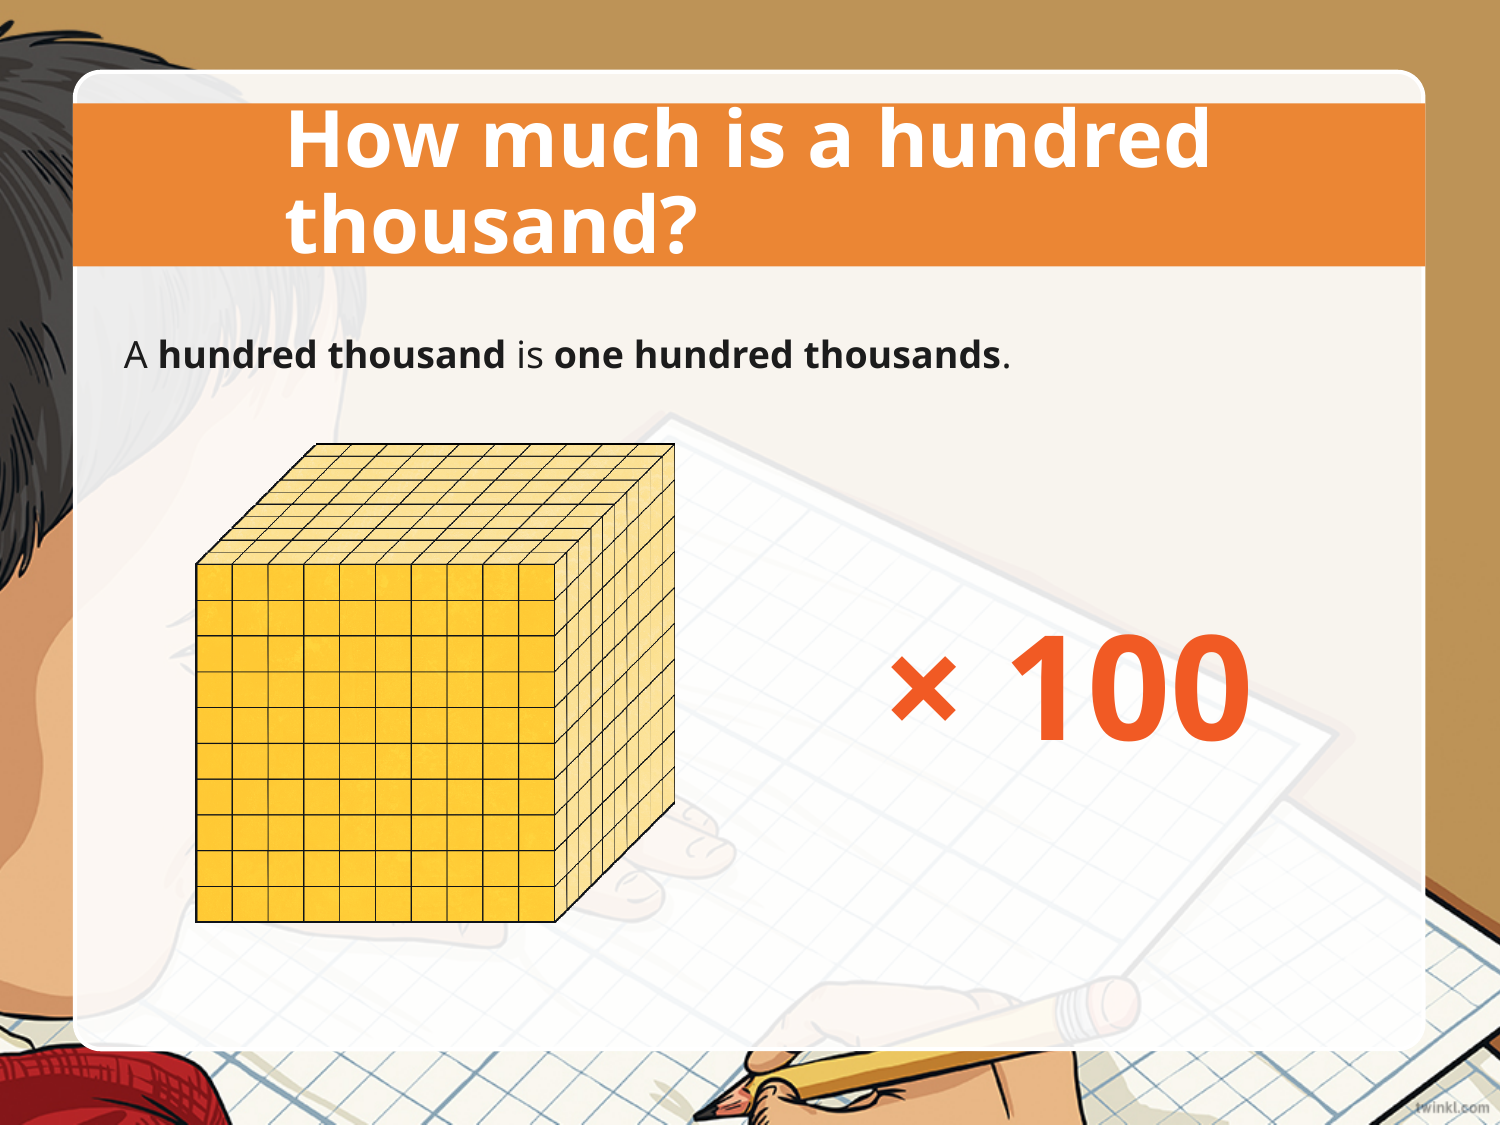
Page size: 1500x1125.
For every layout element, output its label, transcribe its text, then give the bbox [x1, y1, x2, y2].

title How much is a hundred thousand? [71, 101, 1427, 268]
picture [0, 0, 1500, 1125]
text_box × 100 [879, 594, 1258, 770]
text_box A hundred thousand is one hundred thousands. [123, 330, 1376, 376]
